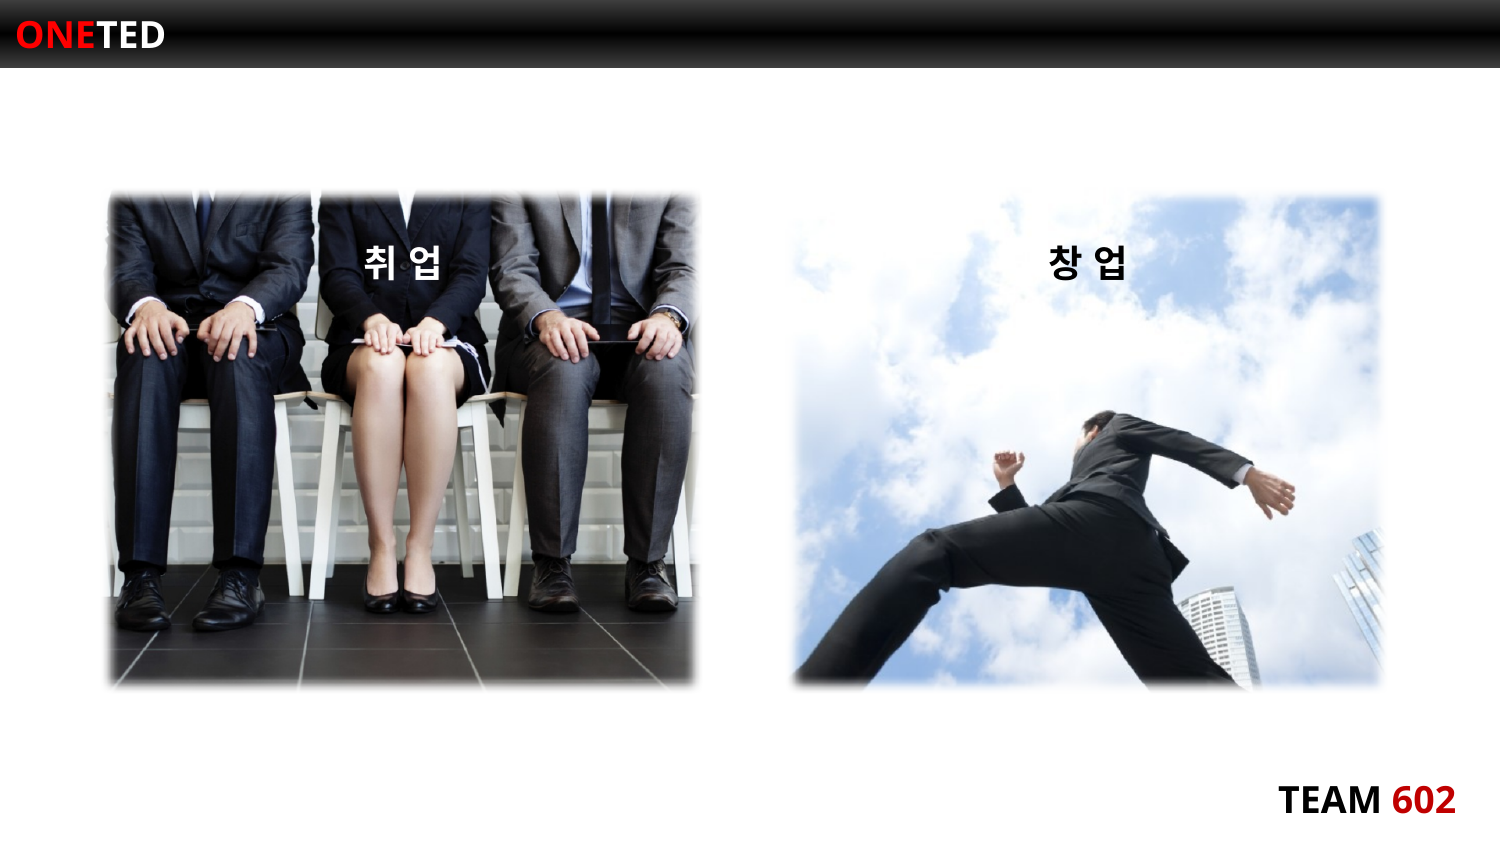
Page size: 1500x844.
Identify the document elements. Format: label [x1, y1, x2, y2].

picture [785, 187, 1389, 694]
picture [100, 187, 703, 694]
